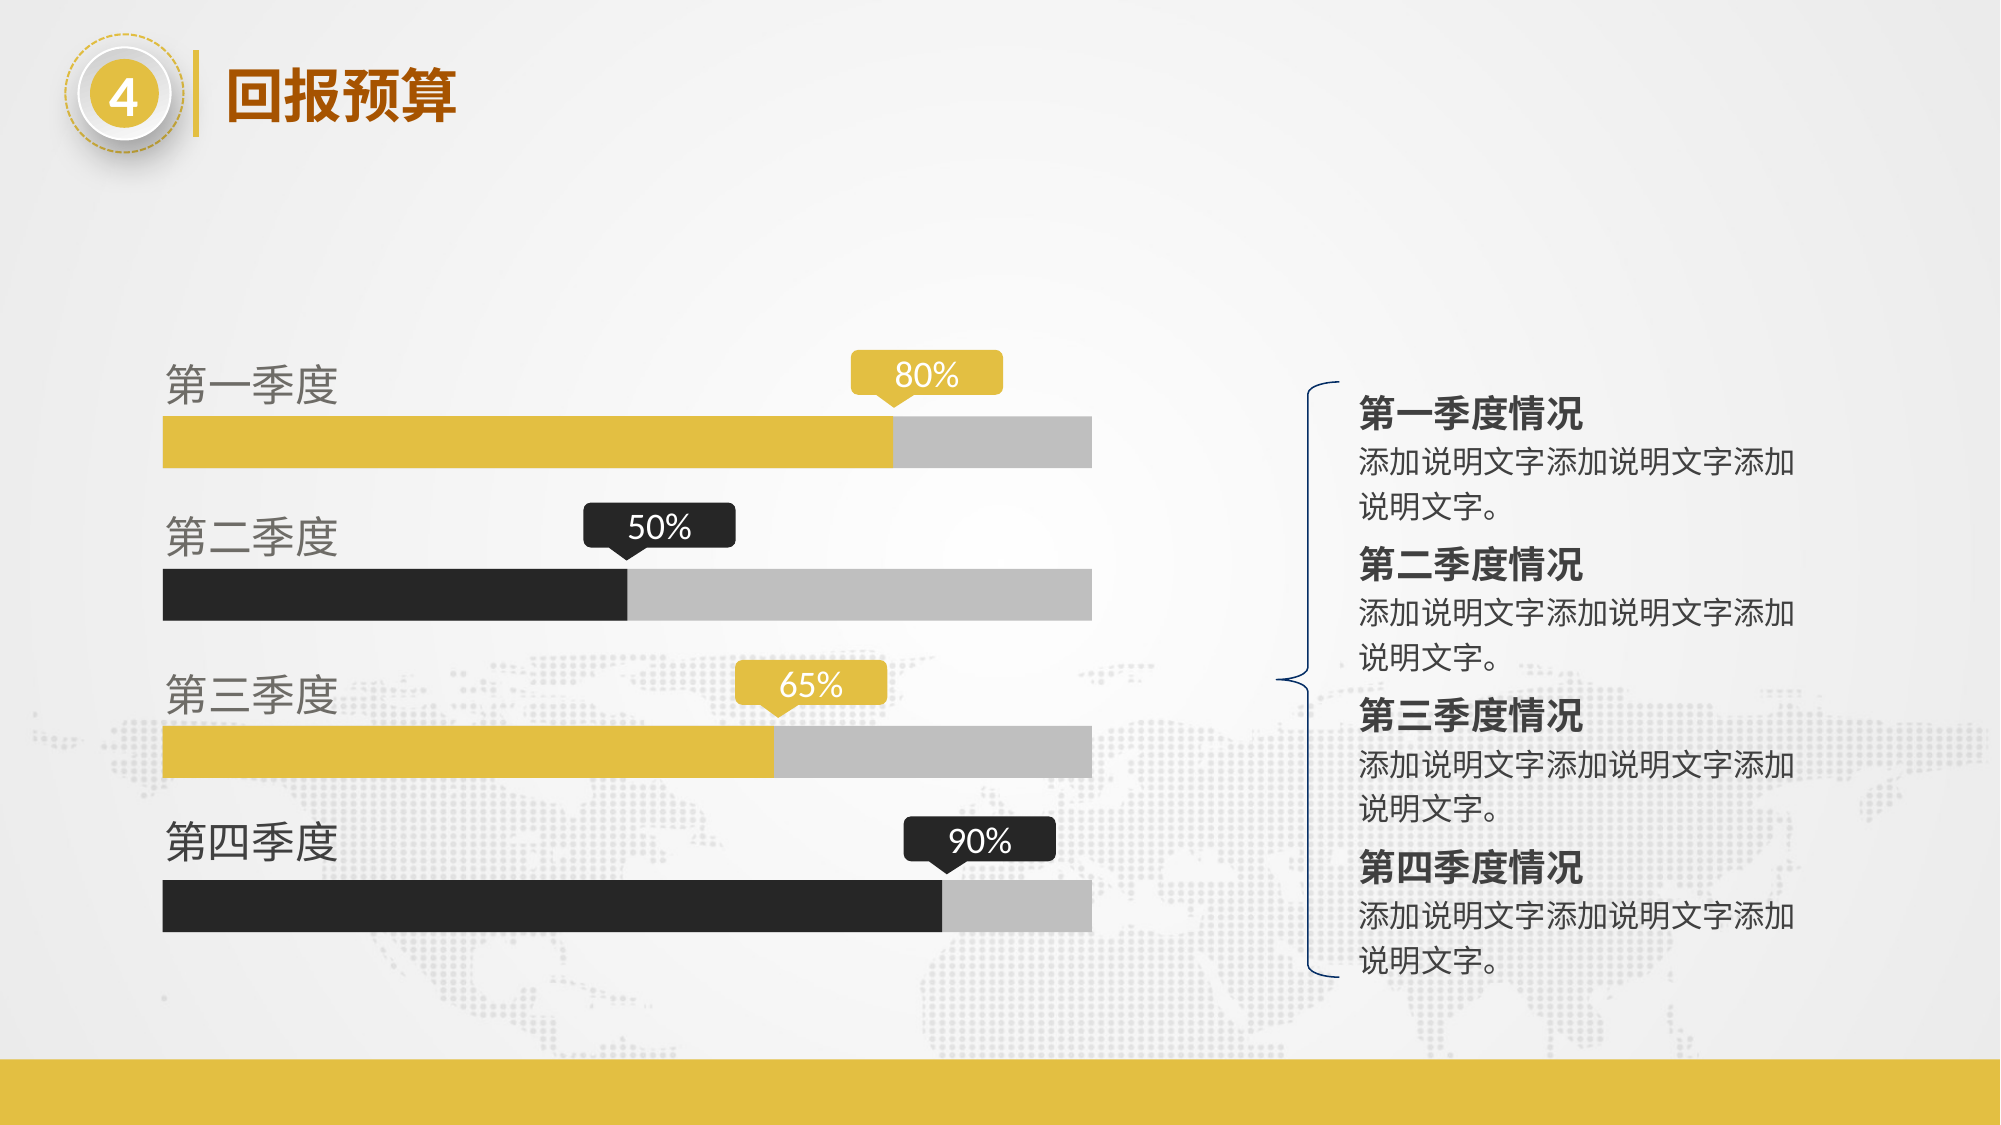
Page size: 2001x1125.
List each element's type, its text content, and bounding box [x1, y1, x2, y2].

text_box [0, 1058, 2000, 1125]
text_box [65, 34, 475, 153]
text_box 第四季度情况 添加说明文字添加说明文字添加说明文字。 [1339, 824, 1844, 988]
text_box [149, 659, 1092, 778]
picture [0, 0, 2001, 1125]
text_box 第三季度情况 添加说明文字添加说明文字添加说明文字。 [1339, 673, 1844, 824]
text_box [149, 807, 1092, 933]
text_box 第二季度情况 添加说明文字添加说明文字添加说明文字。 [1339, 522, 1844, 673]
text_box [149, 349, 1092, 469]
text_box 第一季度情况 添加说明文字添加说明文字添加说明文字。 [1339, 371, 1844, 522]
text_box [149, 502, 1092, 621]
text_box [1276, 381, 1339, 978]
